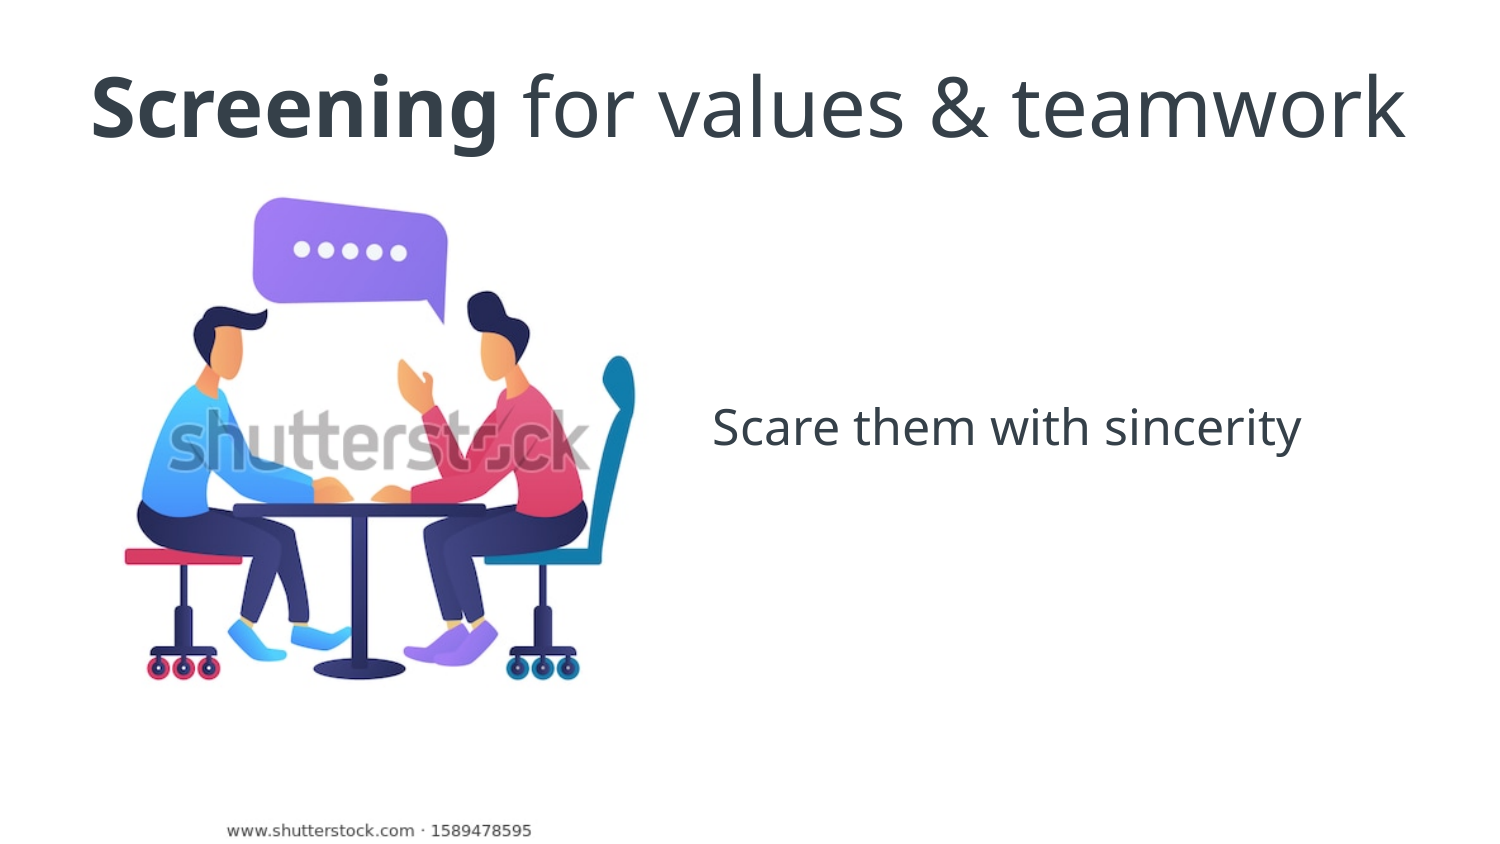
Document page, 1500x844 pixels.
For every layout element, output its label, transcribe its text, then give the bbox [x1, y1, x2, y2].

picture [0, 59, 760, 844]
text_box Scare them with sincerity [764, 388, 1433, 463]
title Screening for values & teamwork [73, 33, 1425, 175]
